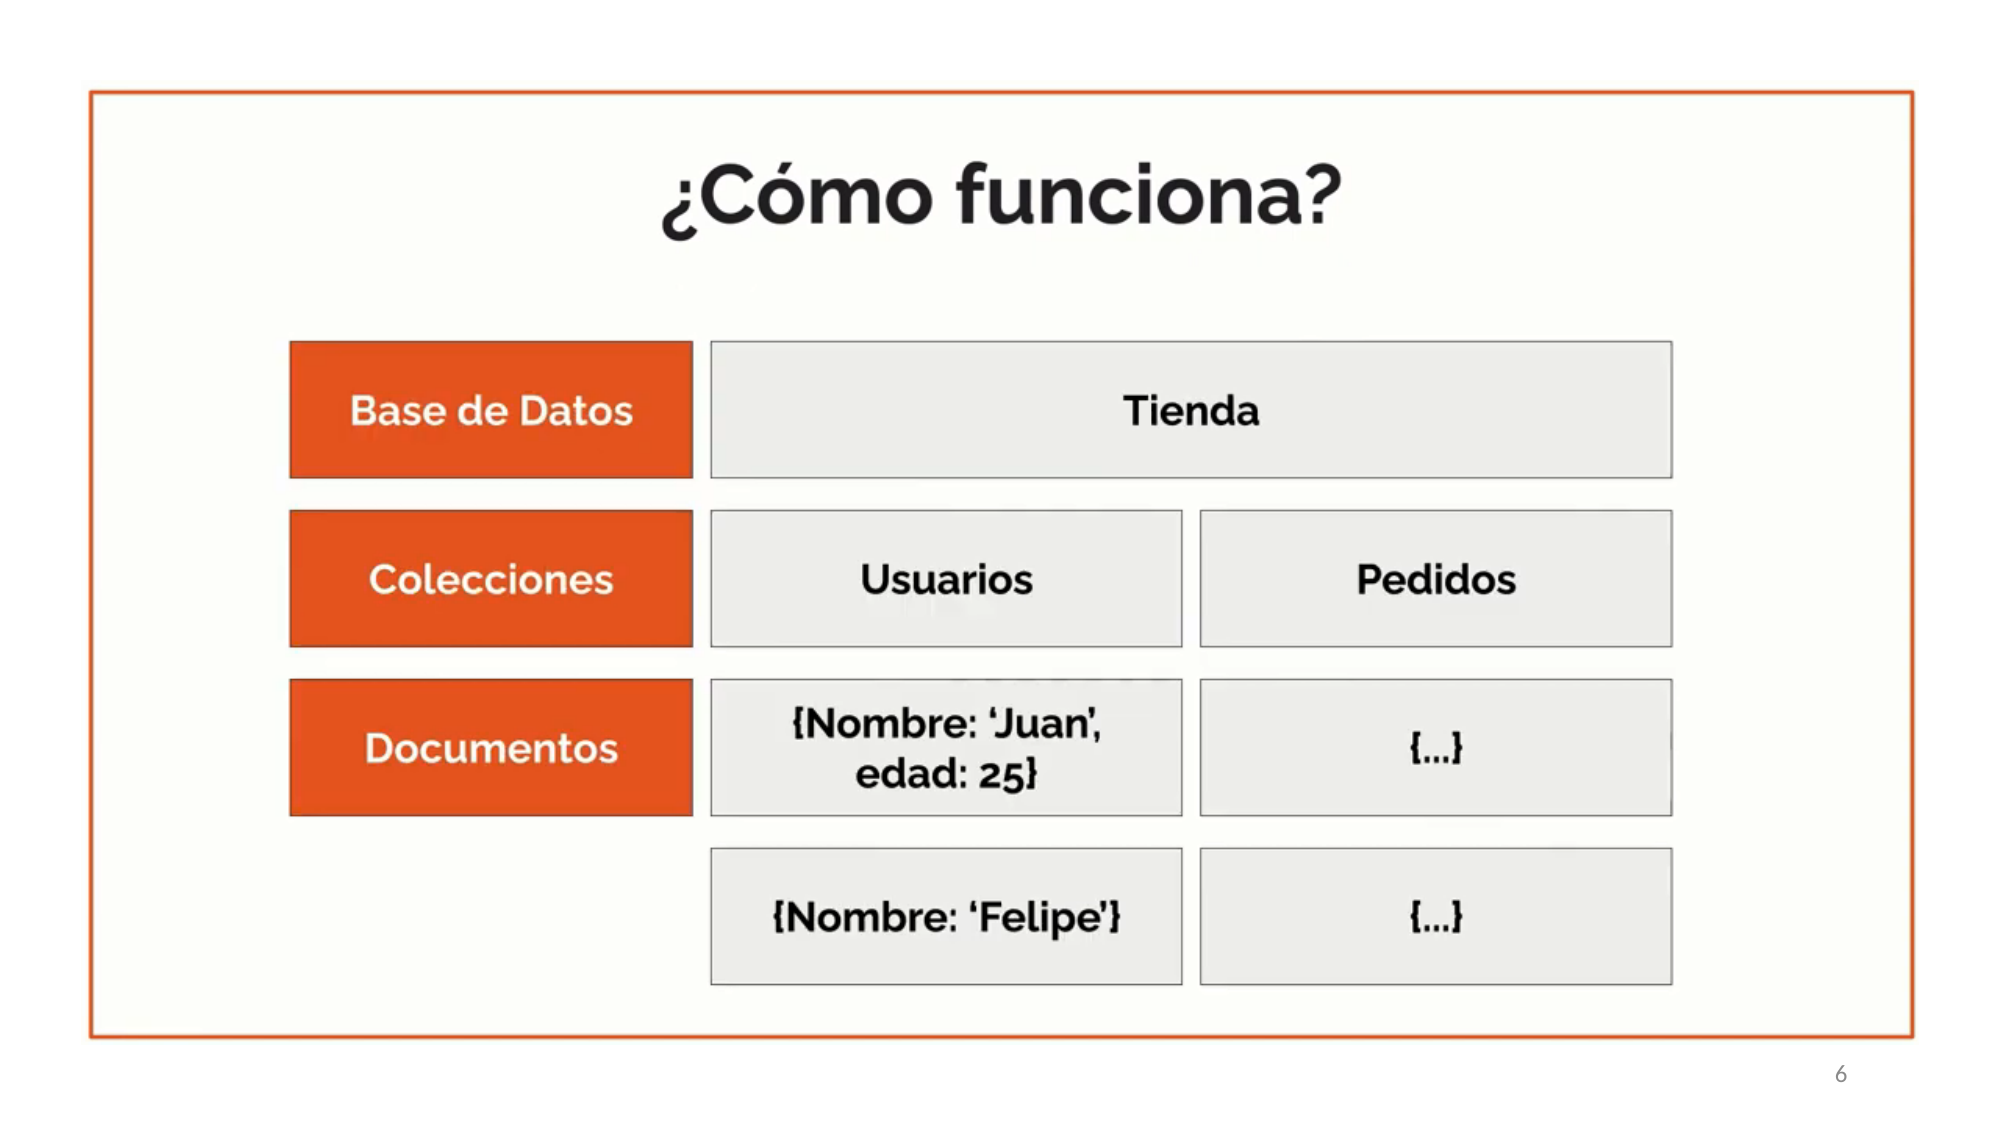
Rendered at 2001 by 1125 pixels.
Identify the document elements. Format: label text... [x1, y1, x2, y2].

picture [81, 80, 1919, 1045]
slide_number 6 [1412, 1045, 1863, 1103]
